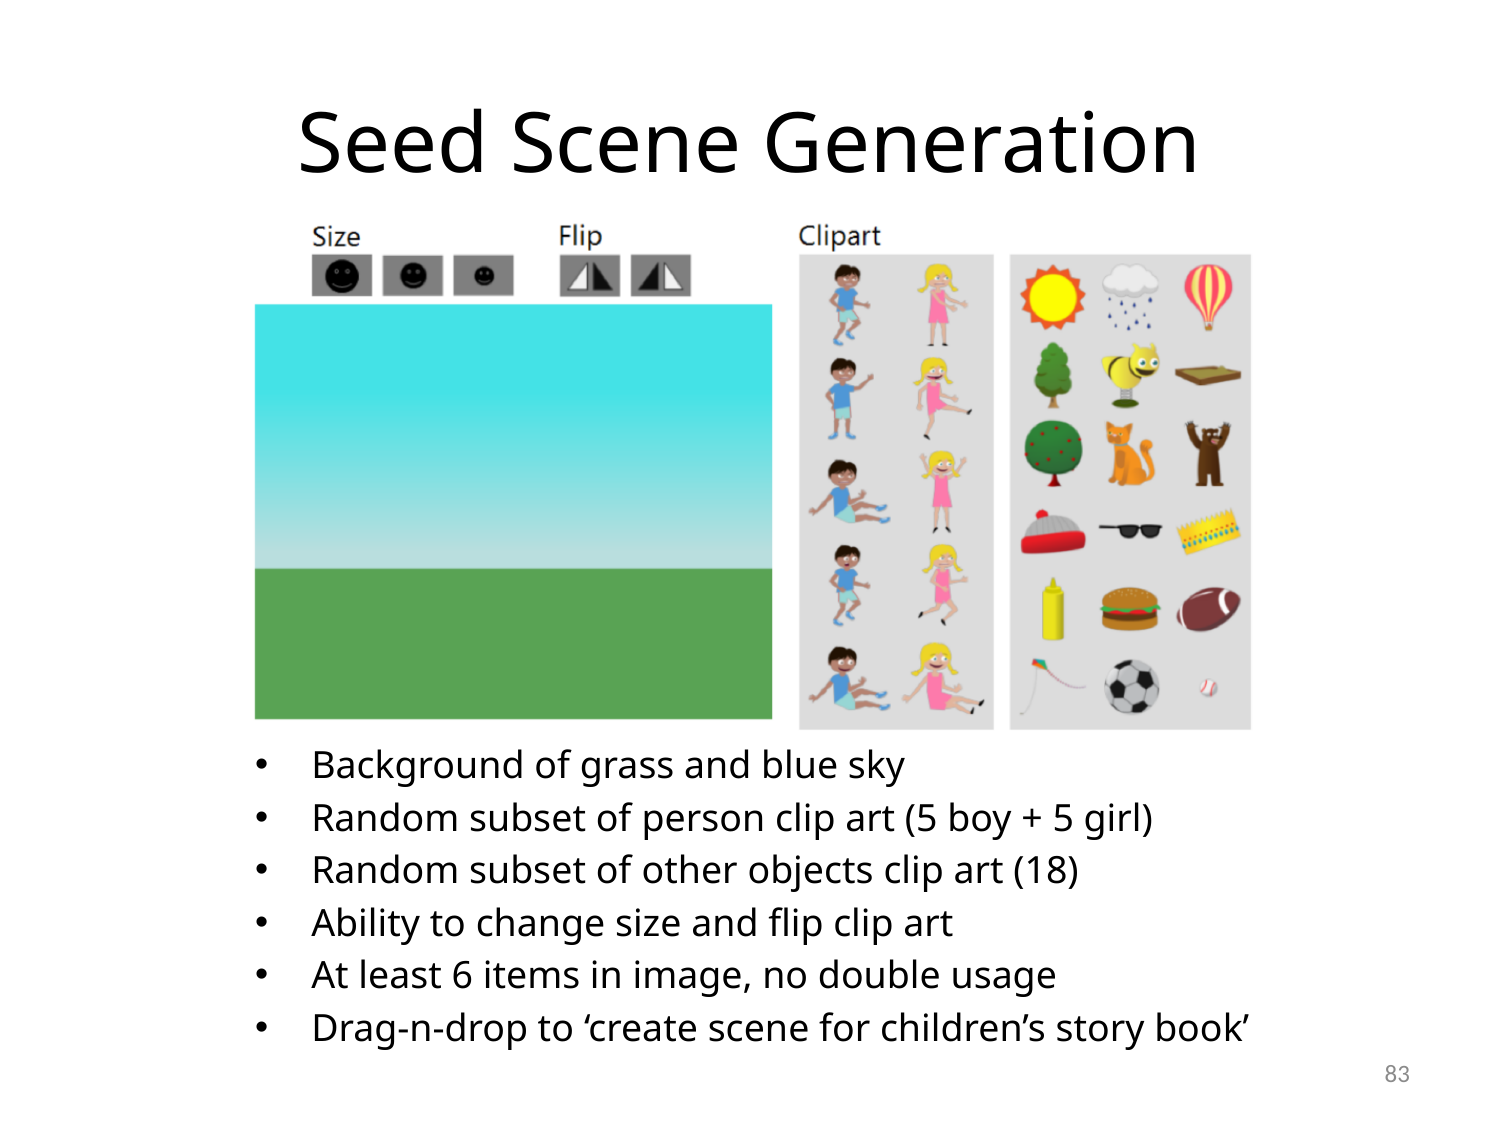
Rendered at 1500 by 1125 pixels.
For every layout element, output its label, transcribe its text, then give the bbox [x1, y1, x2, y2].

title Seed Scene Generation [75, 45, 1425, 233]
picture [231, 213, 1270, 744]
list Background of grass and blue sky Random subset of person clip art (5 boy + 5 girl) Random subset of other objects clip art (18) Ability to change size and flip clip art At least 6 items in image, no double usage Drag-n-drop to ‘create scene for children’s story book’ [240, 733, 1427, 1125]
